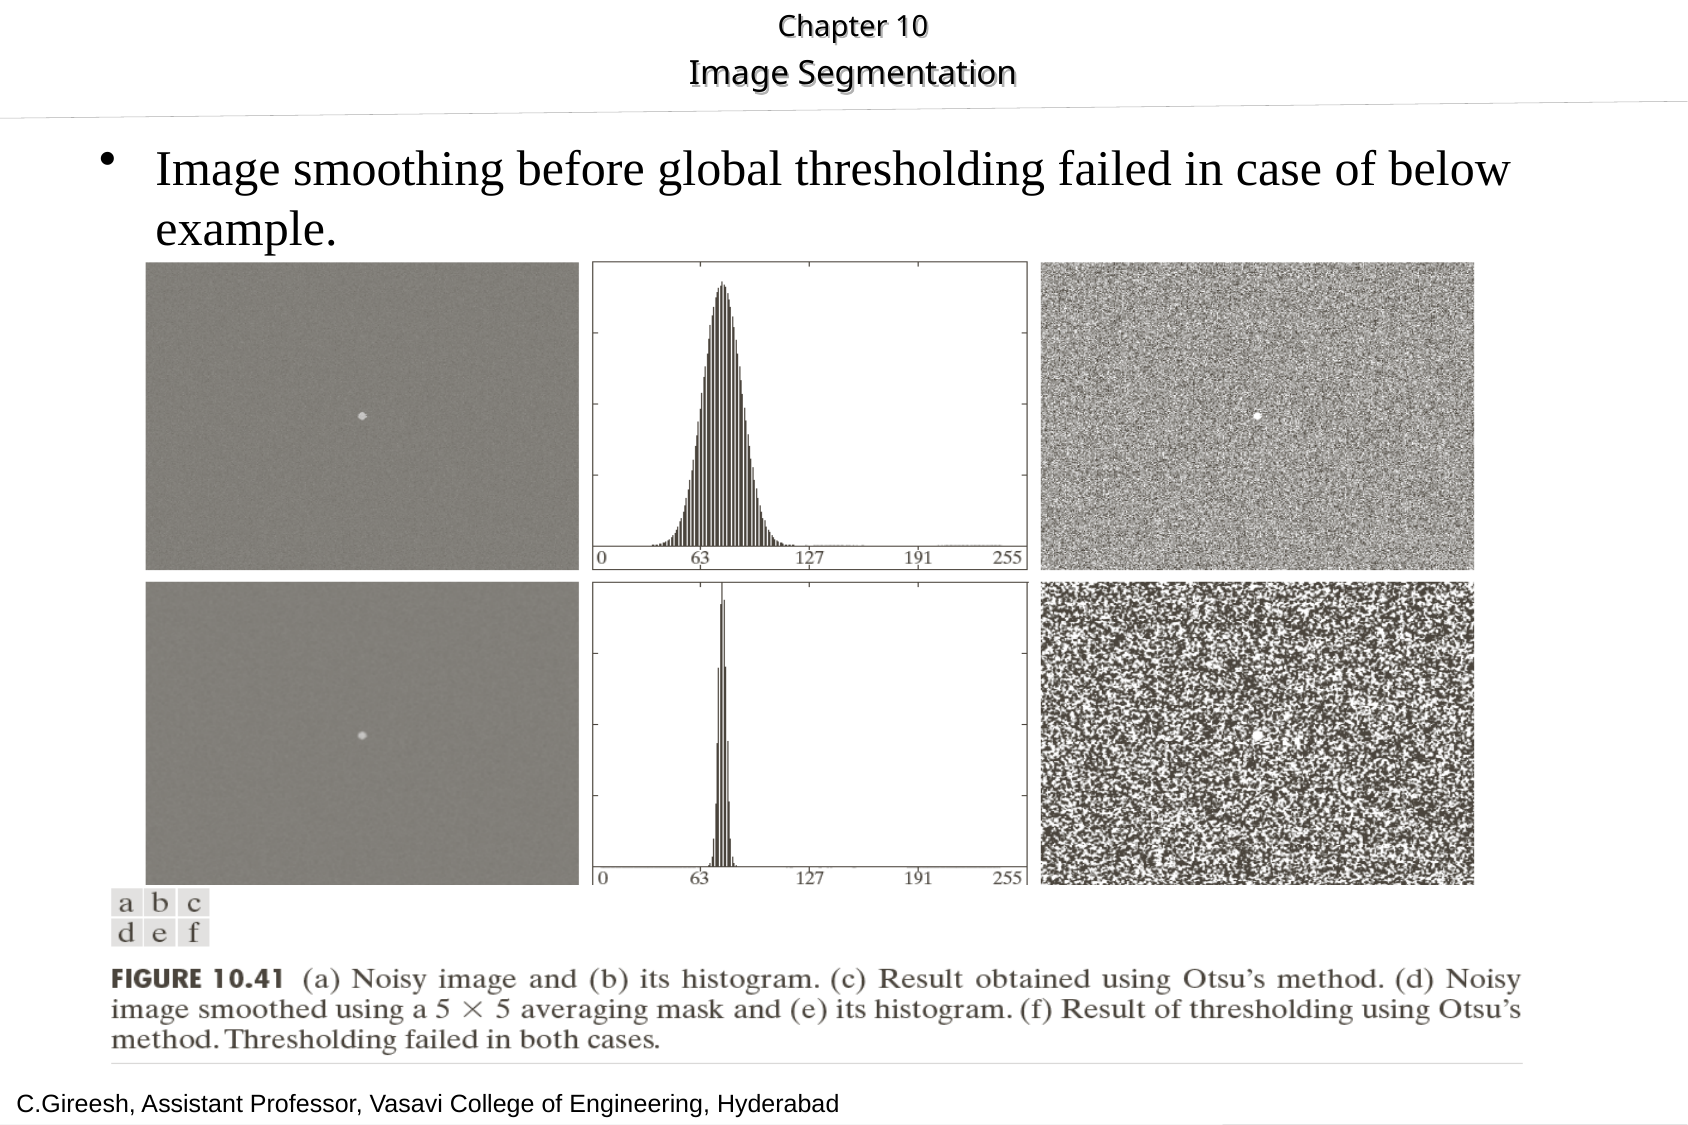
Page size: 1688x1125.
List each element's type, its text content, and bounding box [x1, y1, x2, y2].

picture [100, 255, 1532, 1072]
list Image smoothing before global thresholding failed in case of below example. [84, 127, 1604, 1005]
